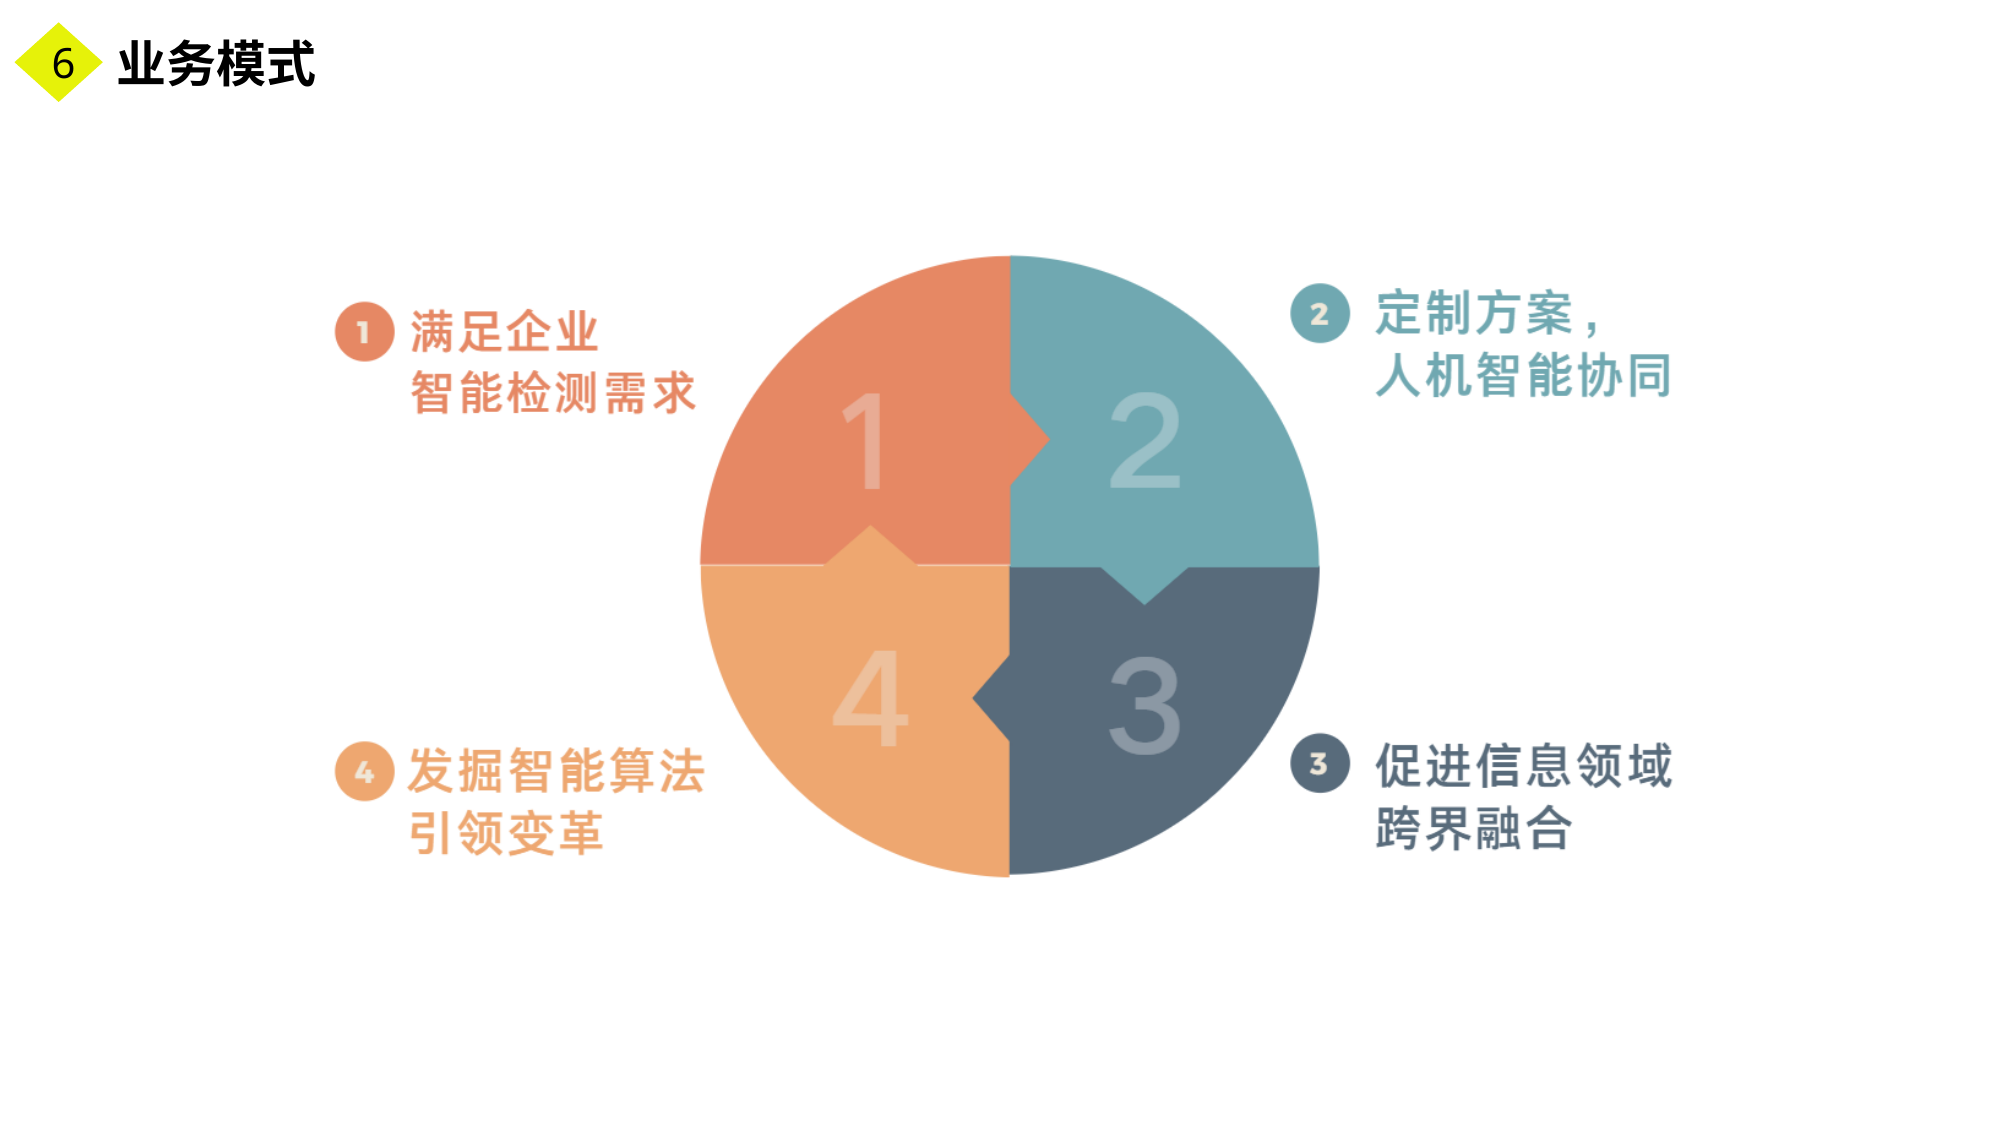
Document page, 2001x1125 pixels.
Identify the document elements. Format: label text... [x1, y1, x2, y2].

picture [287, 200, 1713, 925]
text_box 6 [14, 22, 103, 102]
text_box 业务模式 [102, 25, 399, 100]
